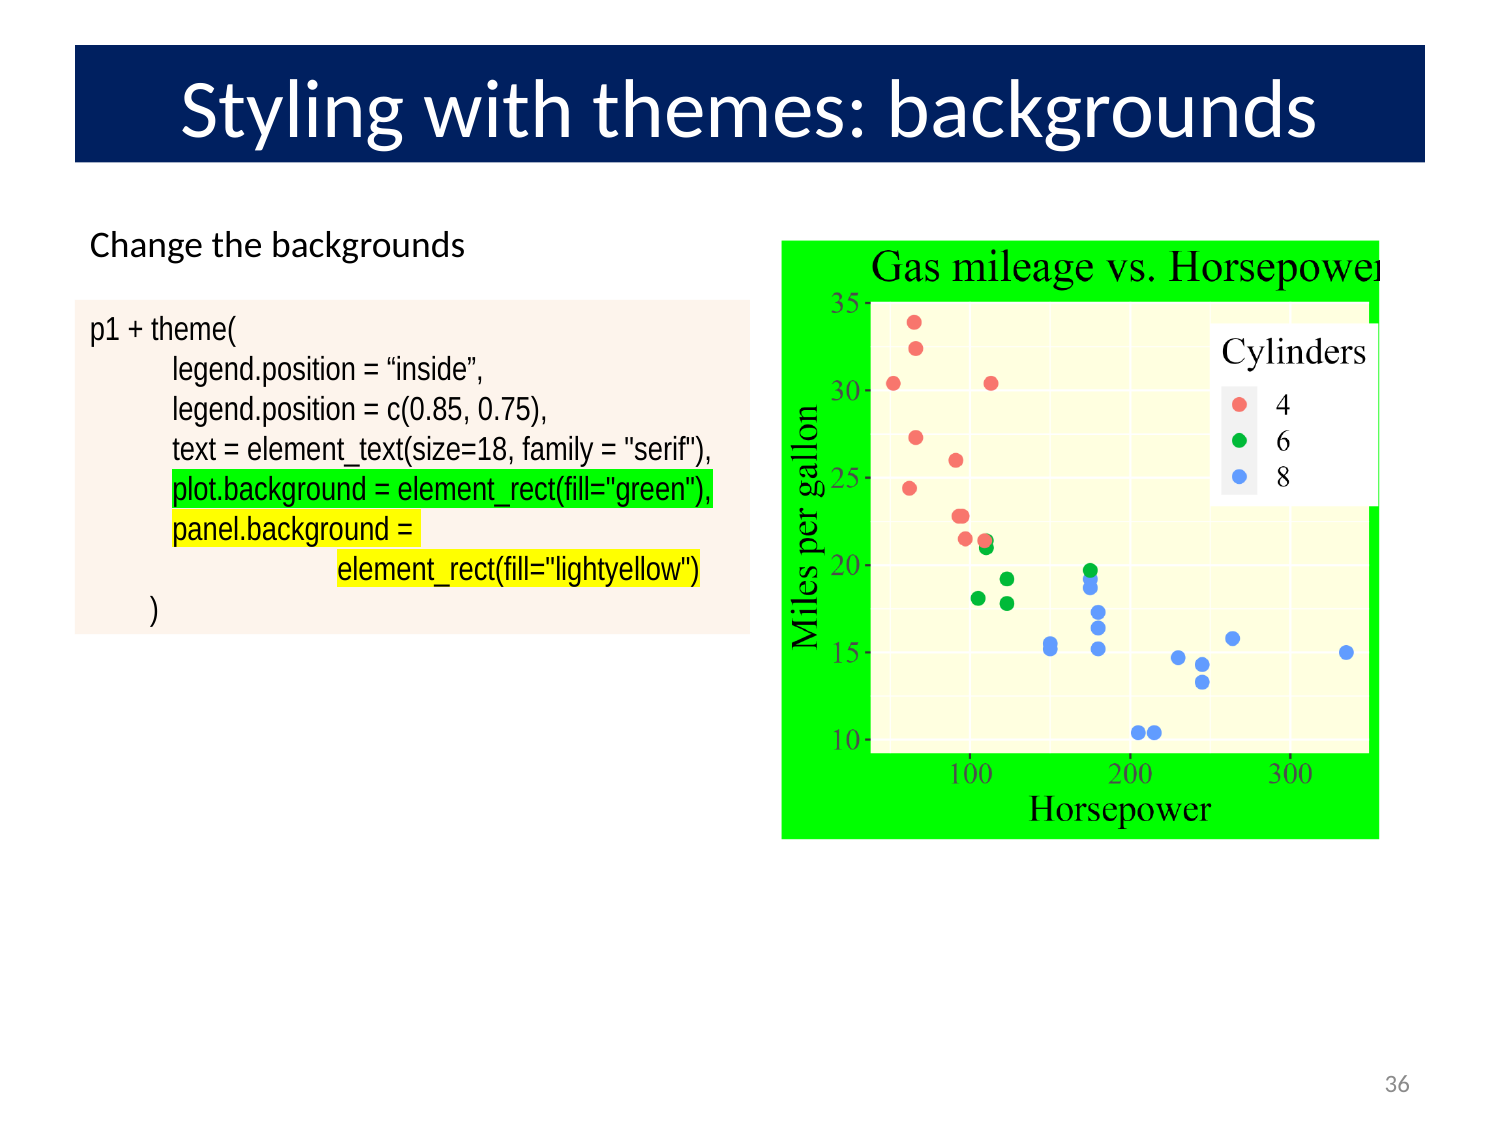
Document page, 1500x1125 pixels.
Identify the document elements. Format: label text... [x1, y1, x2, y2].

title Styling with themes: backgrounds [75, 45, 1425, 163]
slide_number 36 [1074, 1062, 1425, 1103]
text_box p1 + theme( legend.position = “inside”, legend.position = c(0.85, 0.75), text = element_text(size=18, family = "serif"), plot.background = element_rect(fill="green"), panel.background = element_rect(fill="lightyellow") ) [74, 299, 750, 635]
picture [779, 239, 1381, 841]
text_box Change the backgrounds [74, 212, 738, 273]
